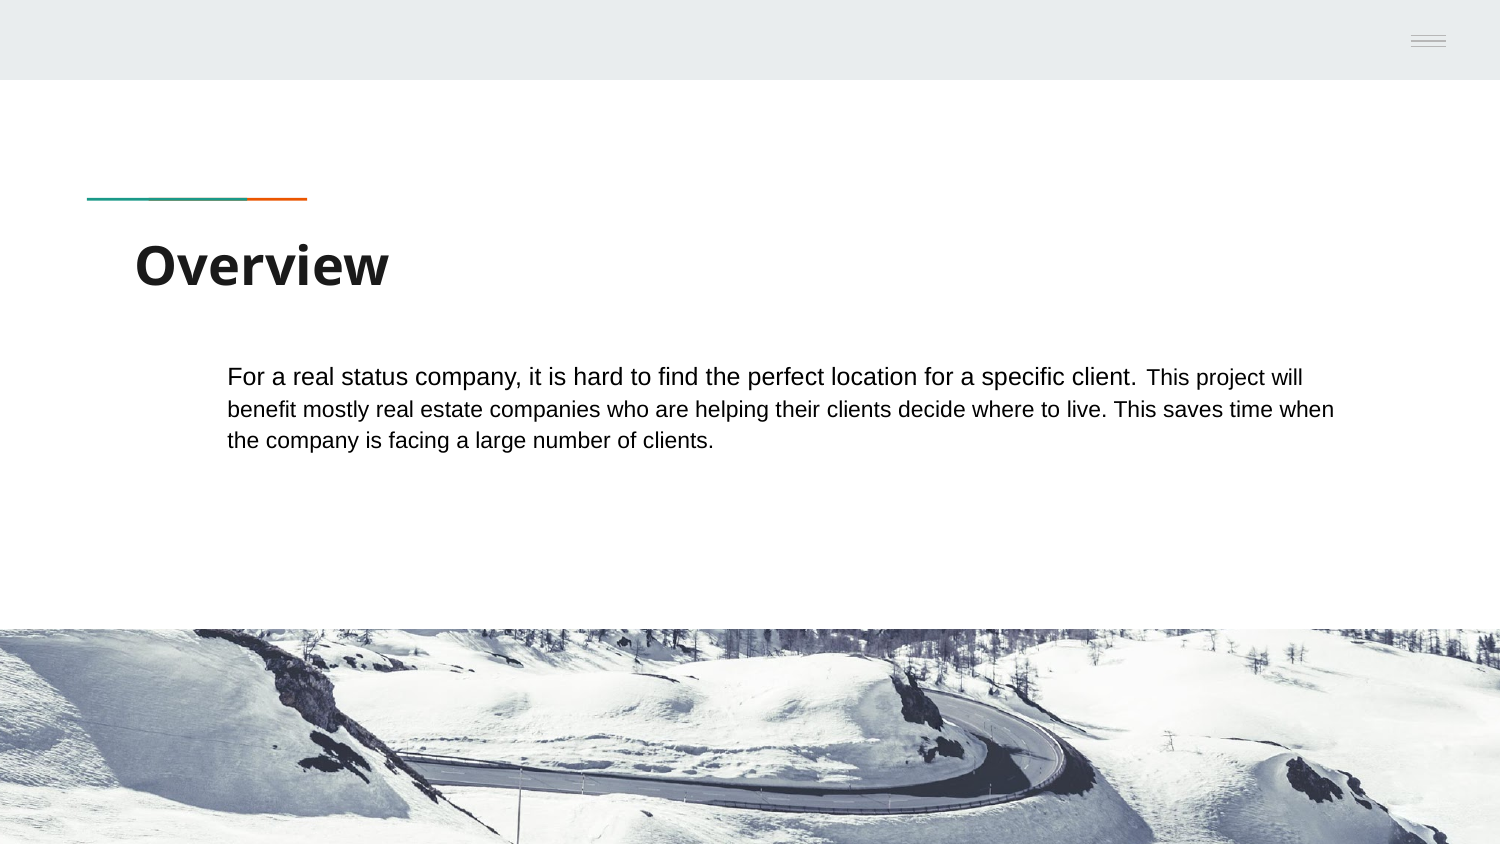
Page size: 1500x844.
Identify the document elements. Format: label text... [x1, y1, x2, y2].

picture [0, 628, 1500, 844]
title Overview [119, 216, 1381, 305]
list For a real status company, it is hard to find the perfect location for a specific client. This project will benefit mostly real estate companies who are helping their clients decide where to live. This saves time when the company is facing a large number of clients. [212, 341, 1381, 559]
